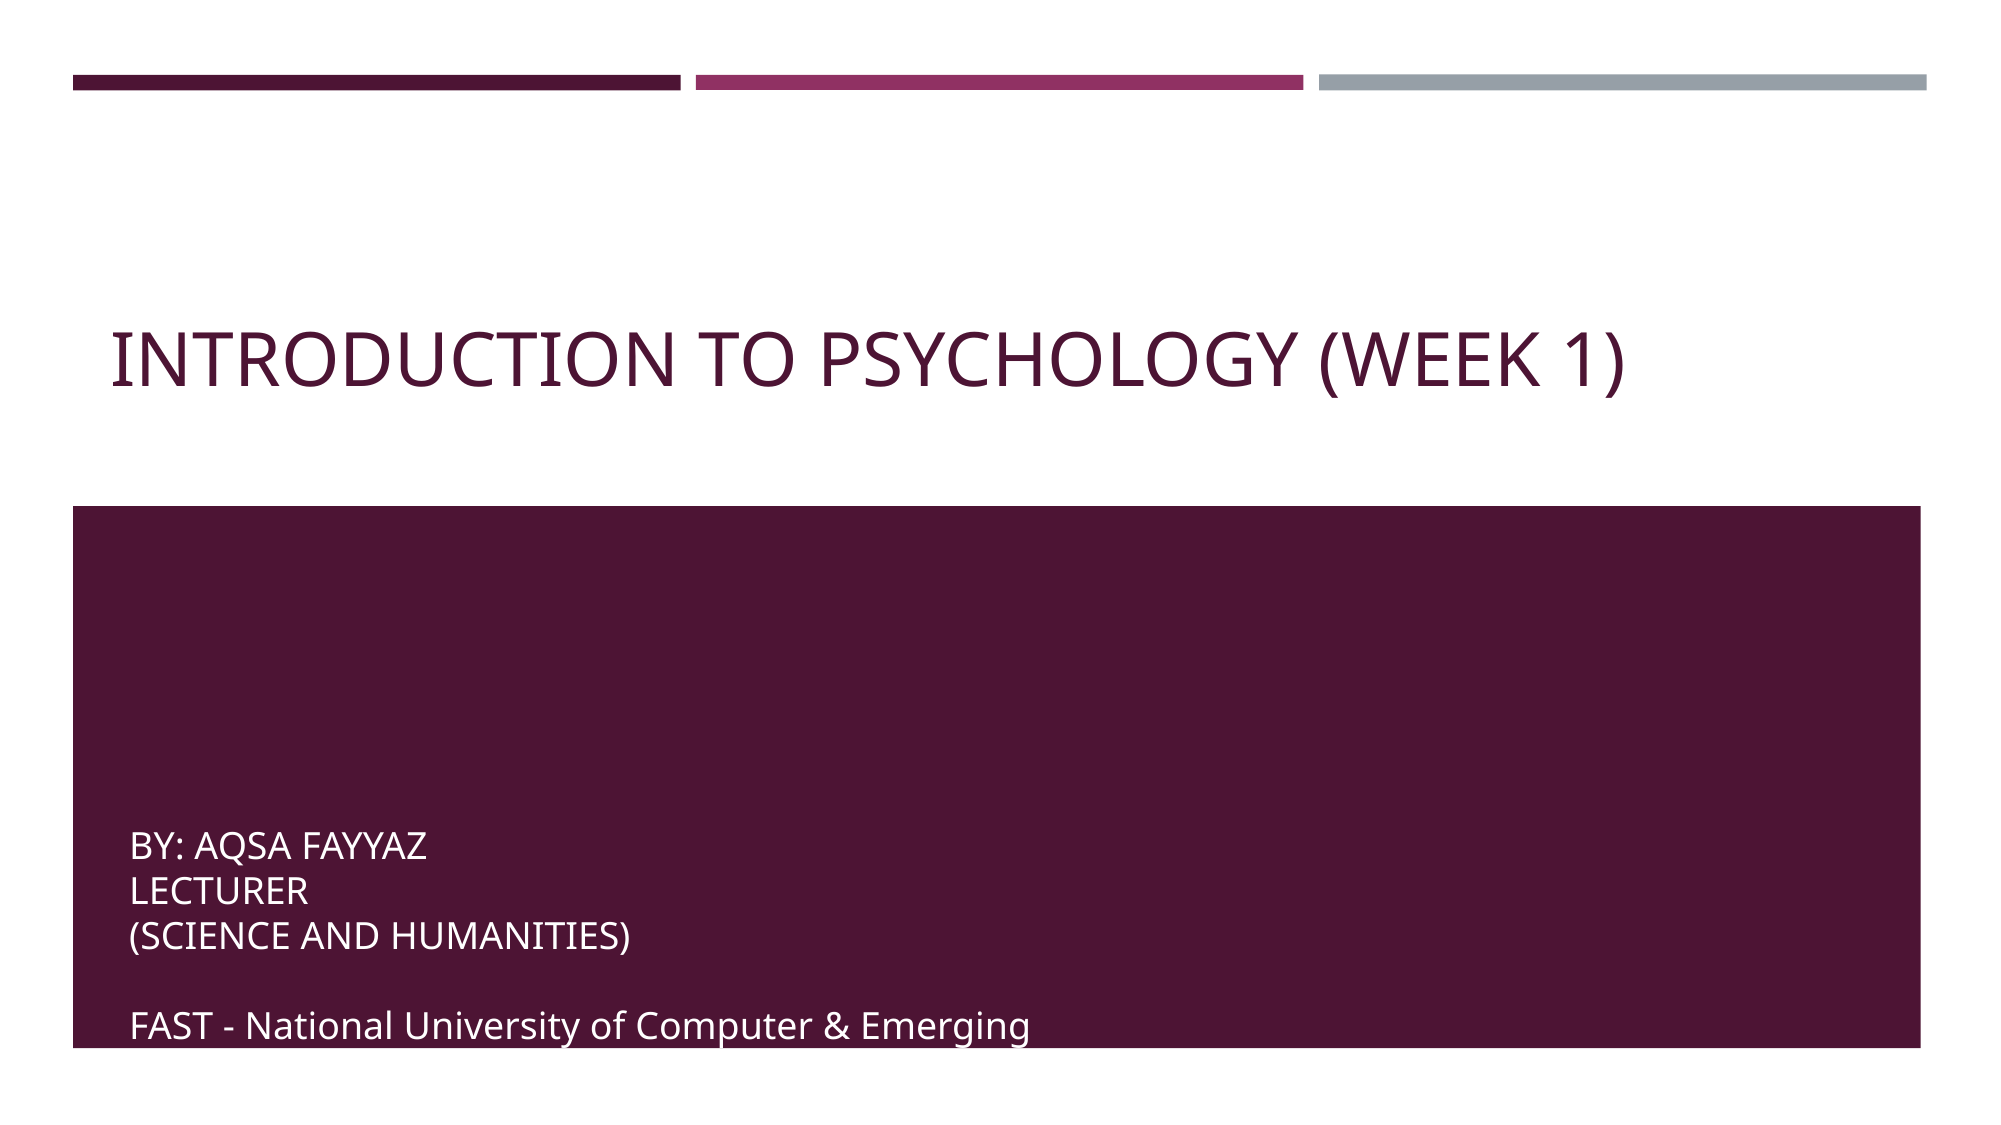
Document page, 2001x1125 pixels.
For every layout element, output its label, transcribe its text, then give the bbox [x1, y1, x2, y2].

title INTRODUCTION TO PSYCHOLOGY (WEEK 1) [95, 167, 1899, 410]
text_box BY: AQSA FAYYAZ LECTURER (SCIENCE AND HUMANITIES) FAST - National University of Computer & Emerging Sciences [114, 814, 1115, 1102]
